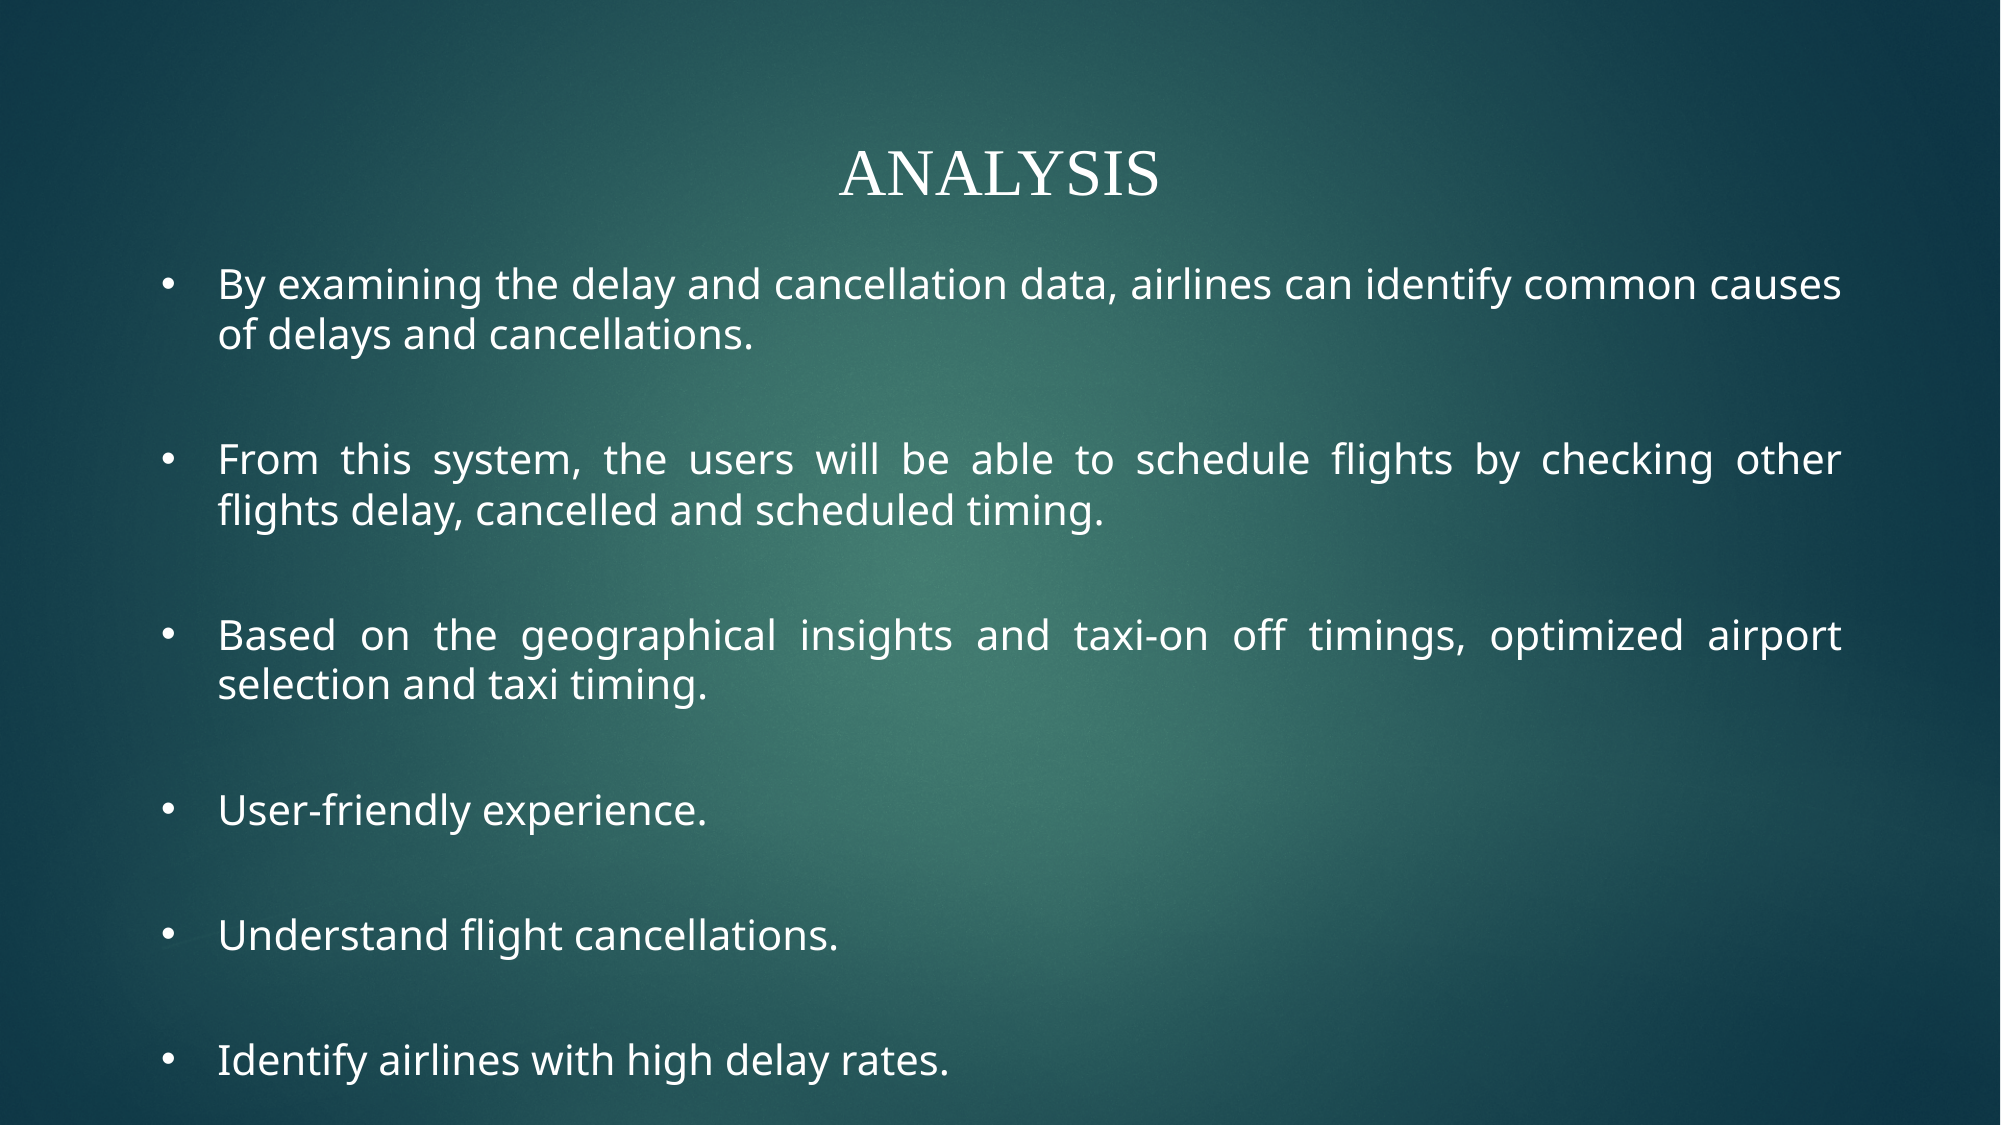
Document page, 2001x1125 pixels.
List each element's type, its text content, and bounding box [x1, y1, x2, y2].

text_box [0, 0, 2000, 1125]
text_box ANALYSIS [279, 121, 1720, 217]
text_box By examining the delay and cancellation data, airlines can identify common causes of delays and cancellations. From this system, the users will be able to schedule flights by checking other flights delay, cancelled and scheduled timing. Based on the geographical insights and taxi-on off timings, optimized airport selection and taxi timing. User-friendly experience. Understand flight cancellations. Identify airlines with high delay rates. [146, 250, 1858, 1091]
